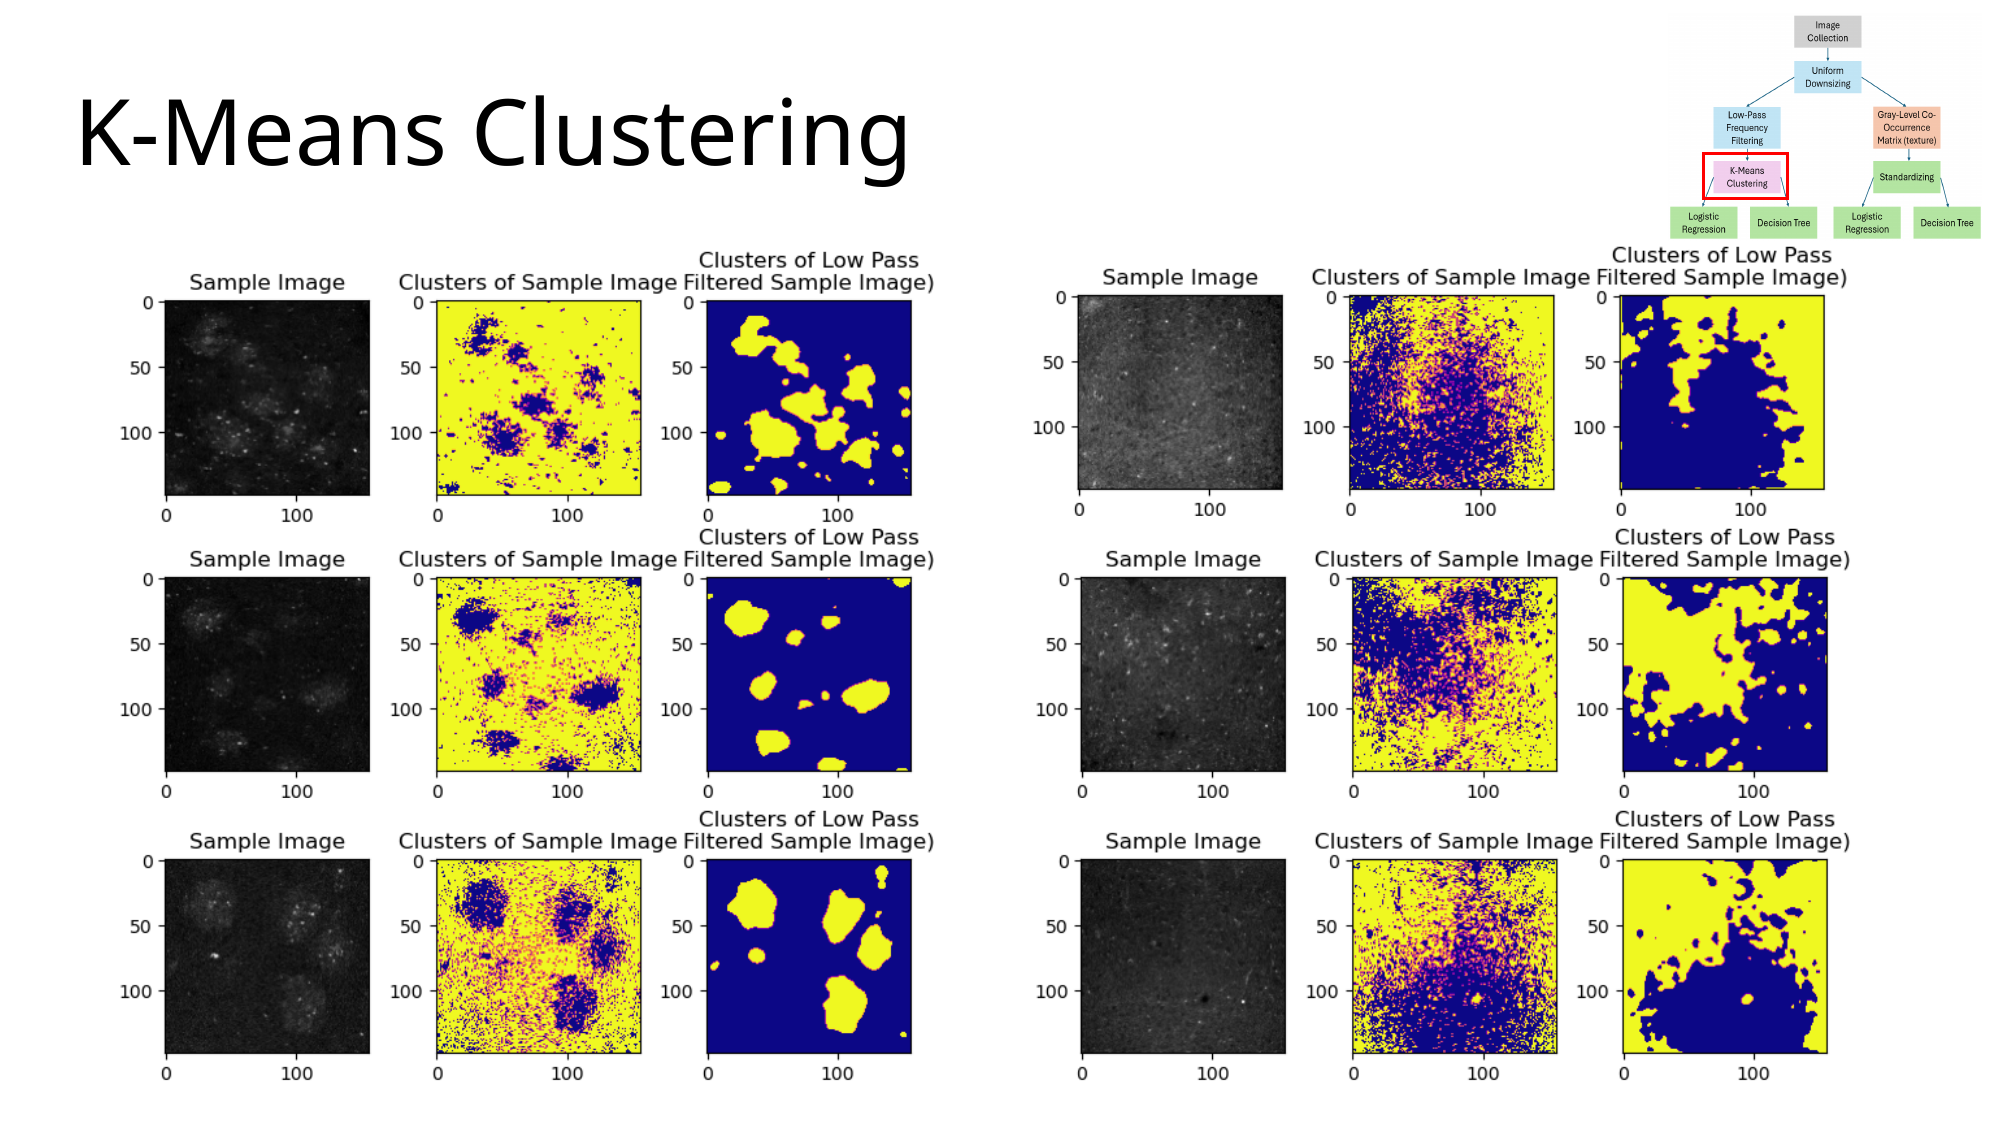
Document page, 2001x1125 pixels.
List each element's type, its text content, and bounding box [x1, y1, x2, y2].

picture [1018, 233, 1863, 1087]
text_box K-Means Clustering [59, 27, 1667, 245]
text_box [1667, 12, 1982, 242]
picture [104, 239, 947, 1087]
